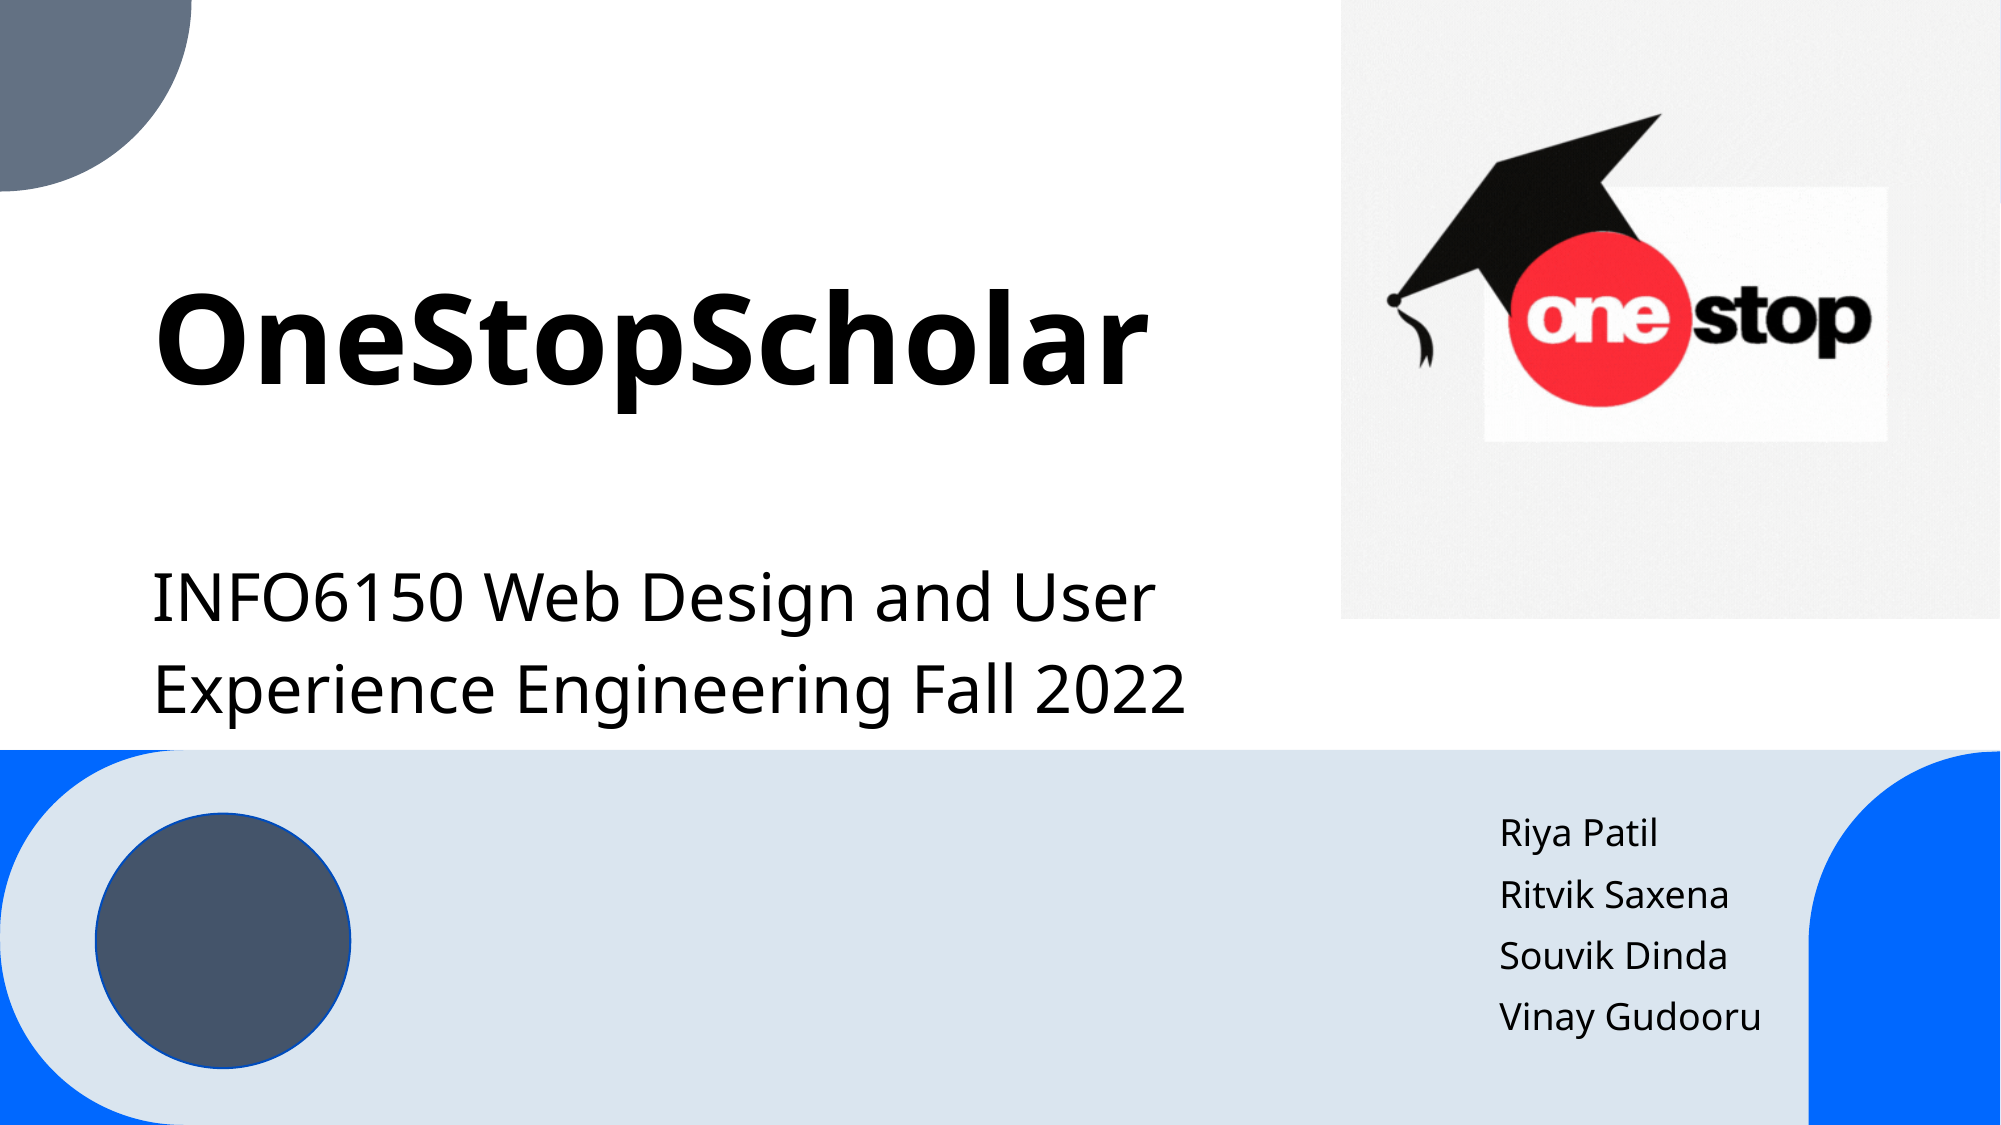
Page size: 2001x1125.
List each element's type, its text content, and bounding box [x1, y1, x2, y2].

subtitle INFO6150 Web Design and User Experience Engineering Fall 2022 [137, 556, 1853, 739]
title OneStopScholar [137, 264, 1302, 419]
text_box Riya Patil Ritvik Saxena Souvik Dinda Vinay Gudooru [1484, 806, 1866, 1125]
picture [1341, 0, 2000, 619]
